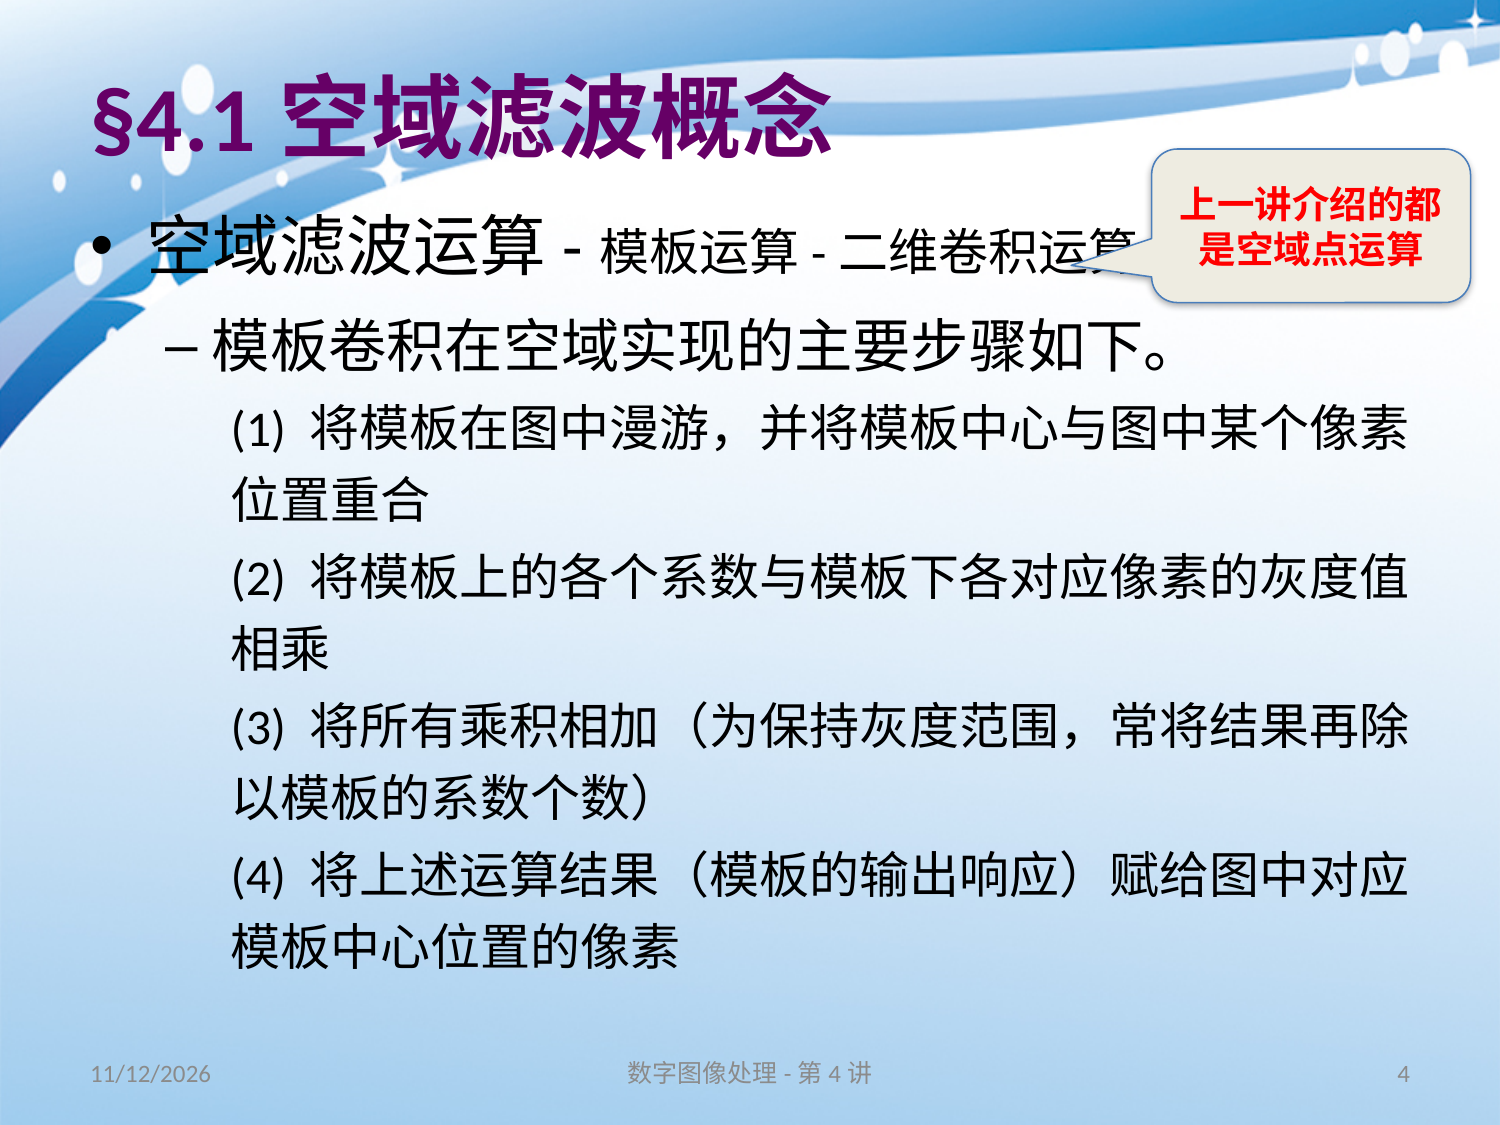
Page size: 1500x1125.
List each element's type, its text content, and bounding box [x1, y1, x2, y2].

title §4.1空域滤波概念 [74, 44, 1426, 185]
slide_number 4 [1074, 1042, 1425, 1103]
list 空域滤波运算-模板运算-二维卷积运算 模板卷积在空域实现的主要步骤如下。 (1) 将模板在图中漫游，并将模板中心与图中某个像素位置重合 (2) 将模板上的各个系数与模板下各对应像素的灰度值相乘 (3) 将所有乘积相加（为保持灰度范围，常将结果再除以模板的系数个数） (4) 将上述运算结果（模板的输出响应）赋给图中对应模板中心位置的像素 [74, 196, 1426, 1083]
footer 数字图像处理-第4讲 [512, 1042, 988, 1103]
text_box 上一讲介绍的都是空域点运算 [1070, 148, 1472, 304]
picture [0, 0, 1500, 1125]
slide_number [75, 1042, 425, 1103]
